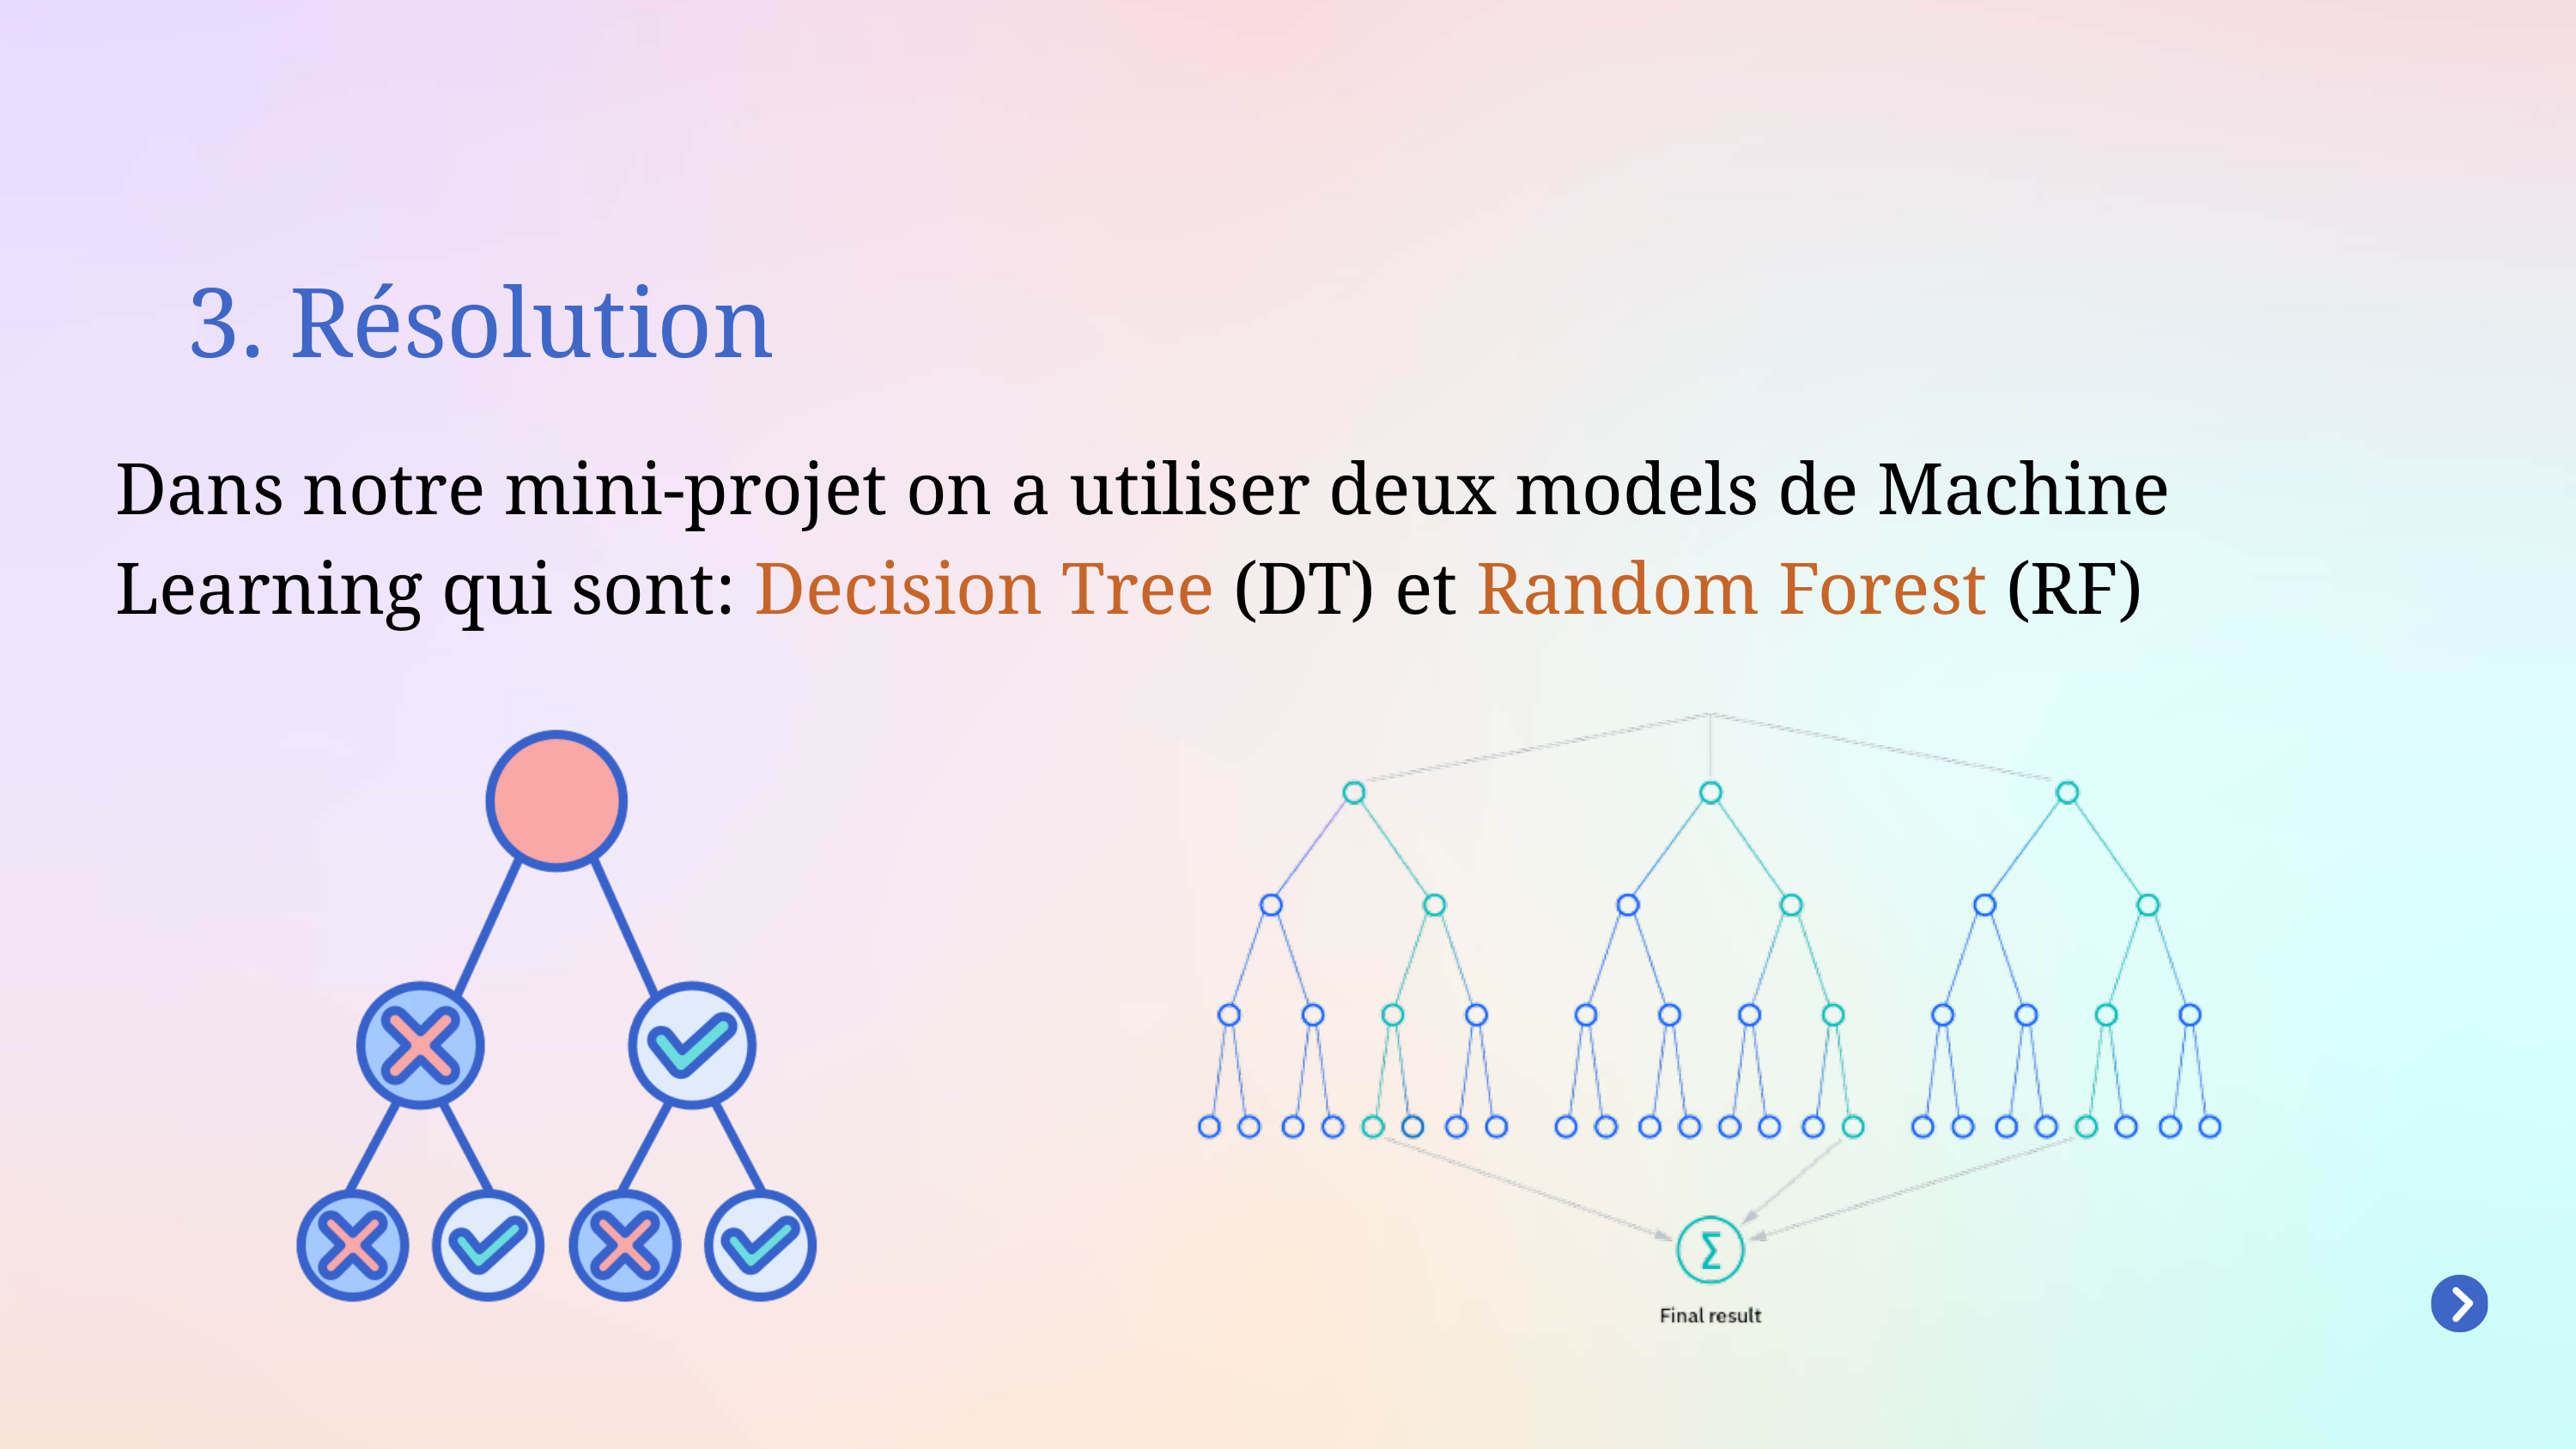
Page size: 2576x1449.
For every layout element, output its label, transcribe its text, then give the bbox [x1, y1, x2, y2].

text_box Dans notre mini-projet on a utiliser deux models de Machine Learning qui sont: Decision Tree (DT) et Random Forest (RF) [115, 429, 2461, 629]
text_box [1141, 696, 2278, 1336]
text_box [0, 0, 2576, 1449]
text_box [269, 728, 845, 1304]
text_box 3. Résolution [181, 241, 781, 377]
text_box [2431, 1275, 2488, 1332]
